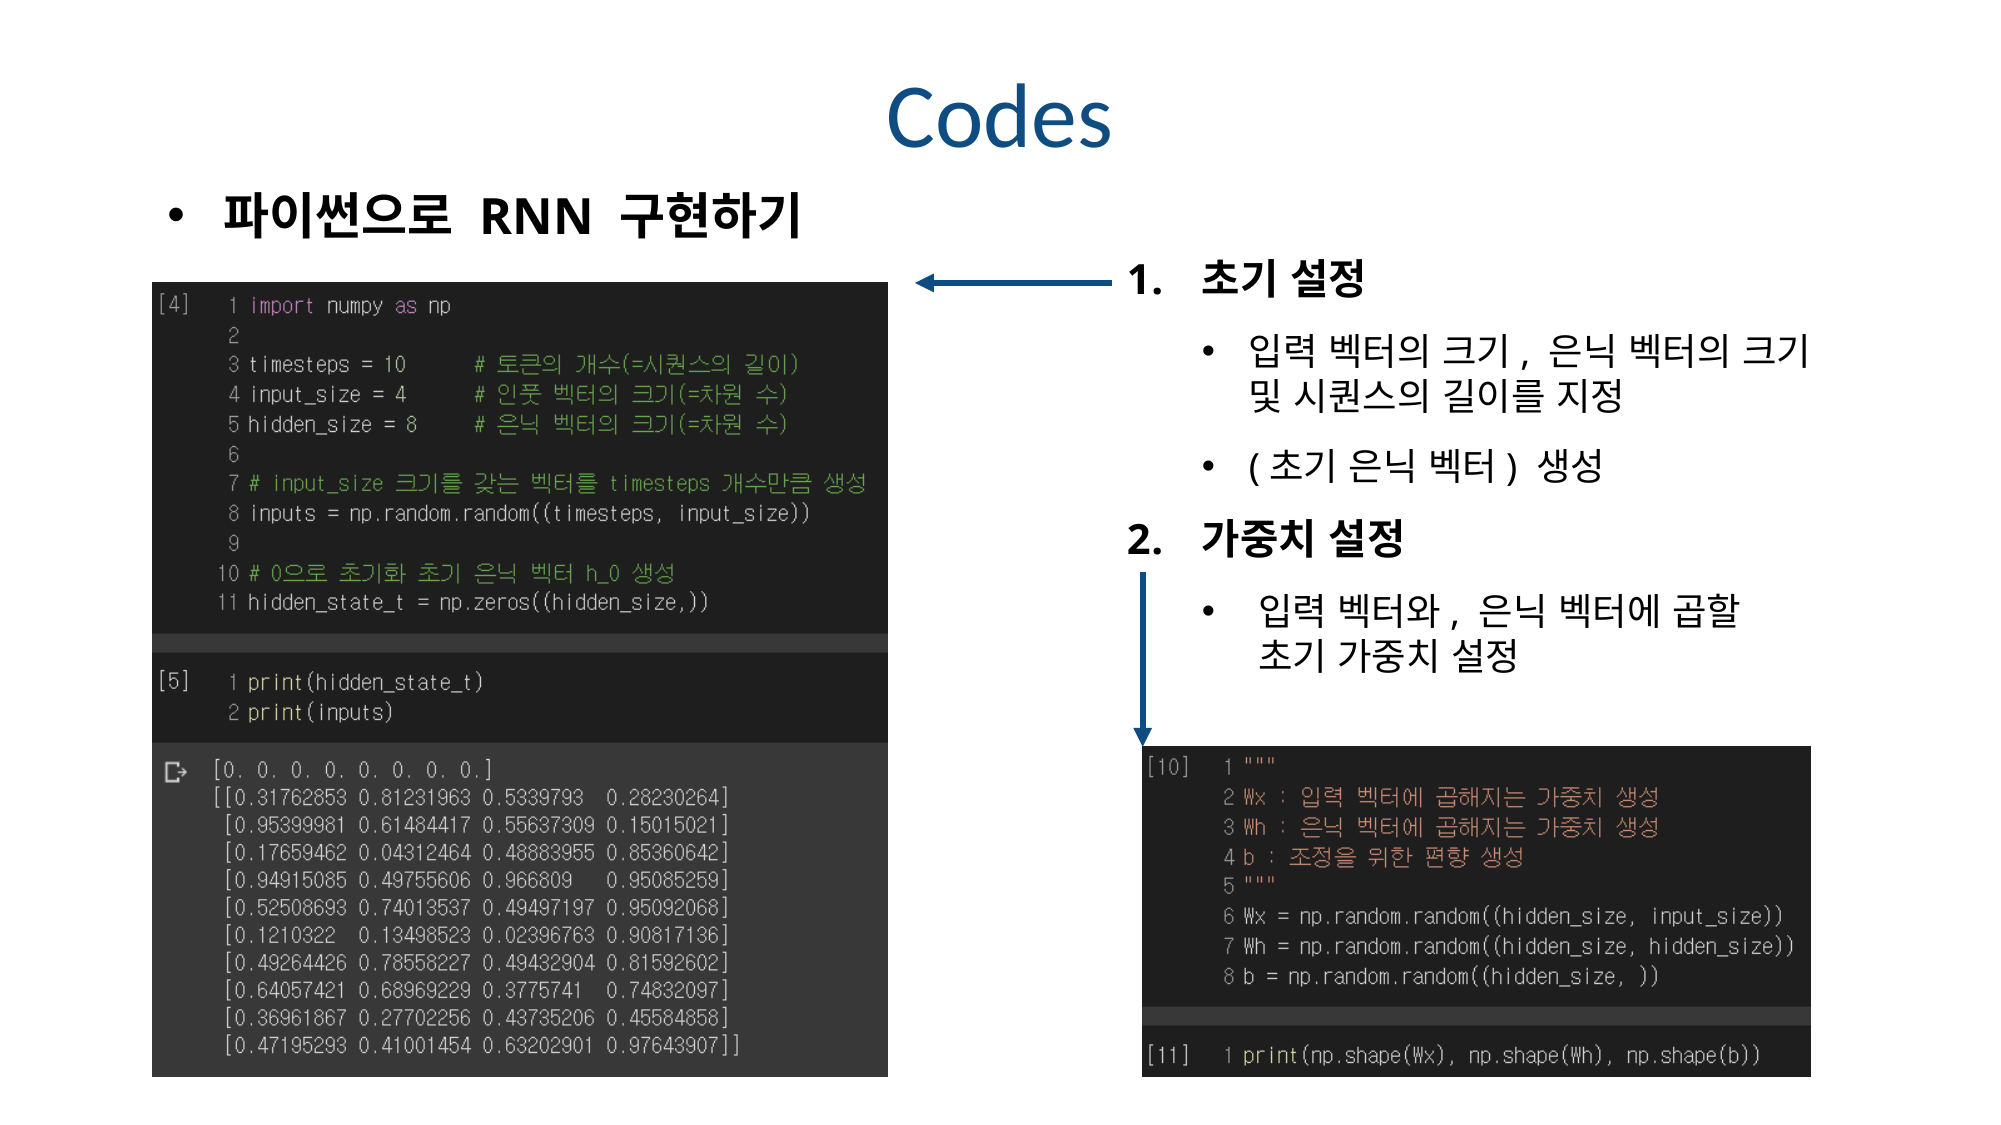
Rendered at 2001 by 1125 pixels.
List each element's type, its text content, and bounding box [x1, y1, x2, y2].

picture [1142, 746, 1811, 1077]
text_box 파이썬으로 RNN 구현하기 [152, 176, 1115, 252]
text_box Codes [416, 48, 1584, 173]
picture [152, 282, 888, 1077]
